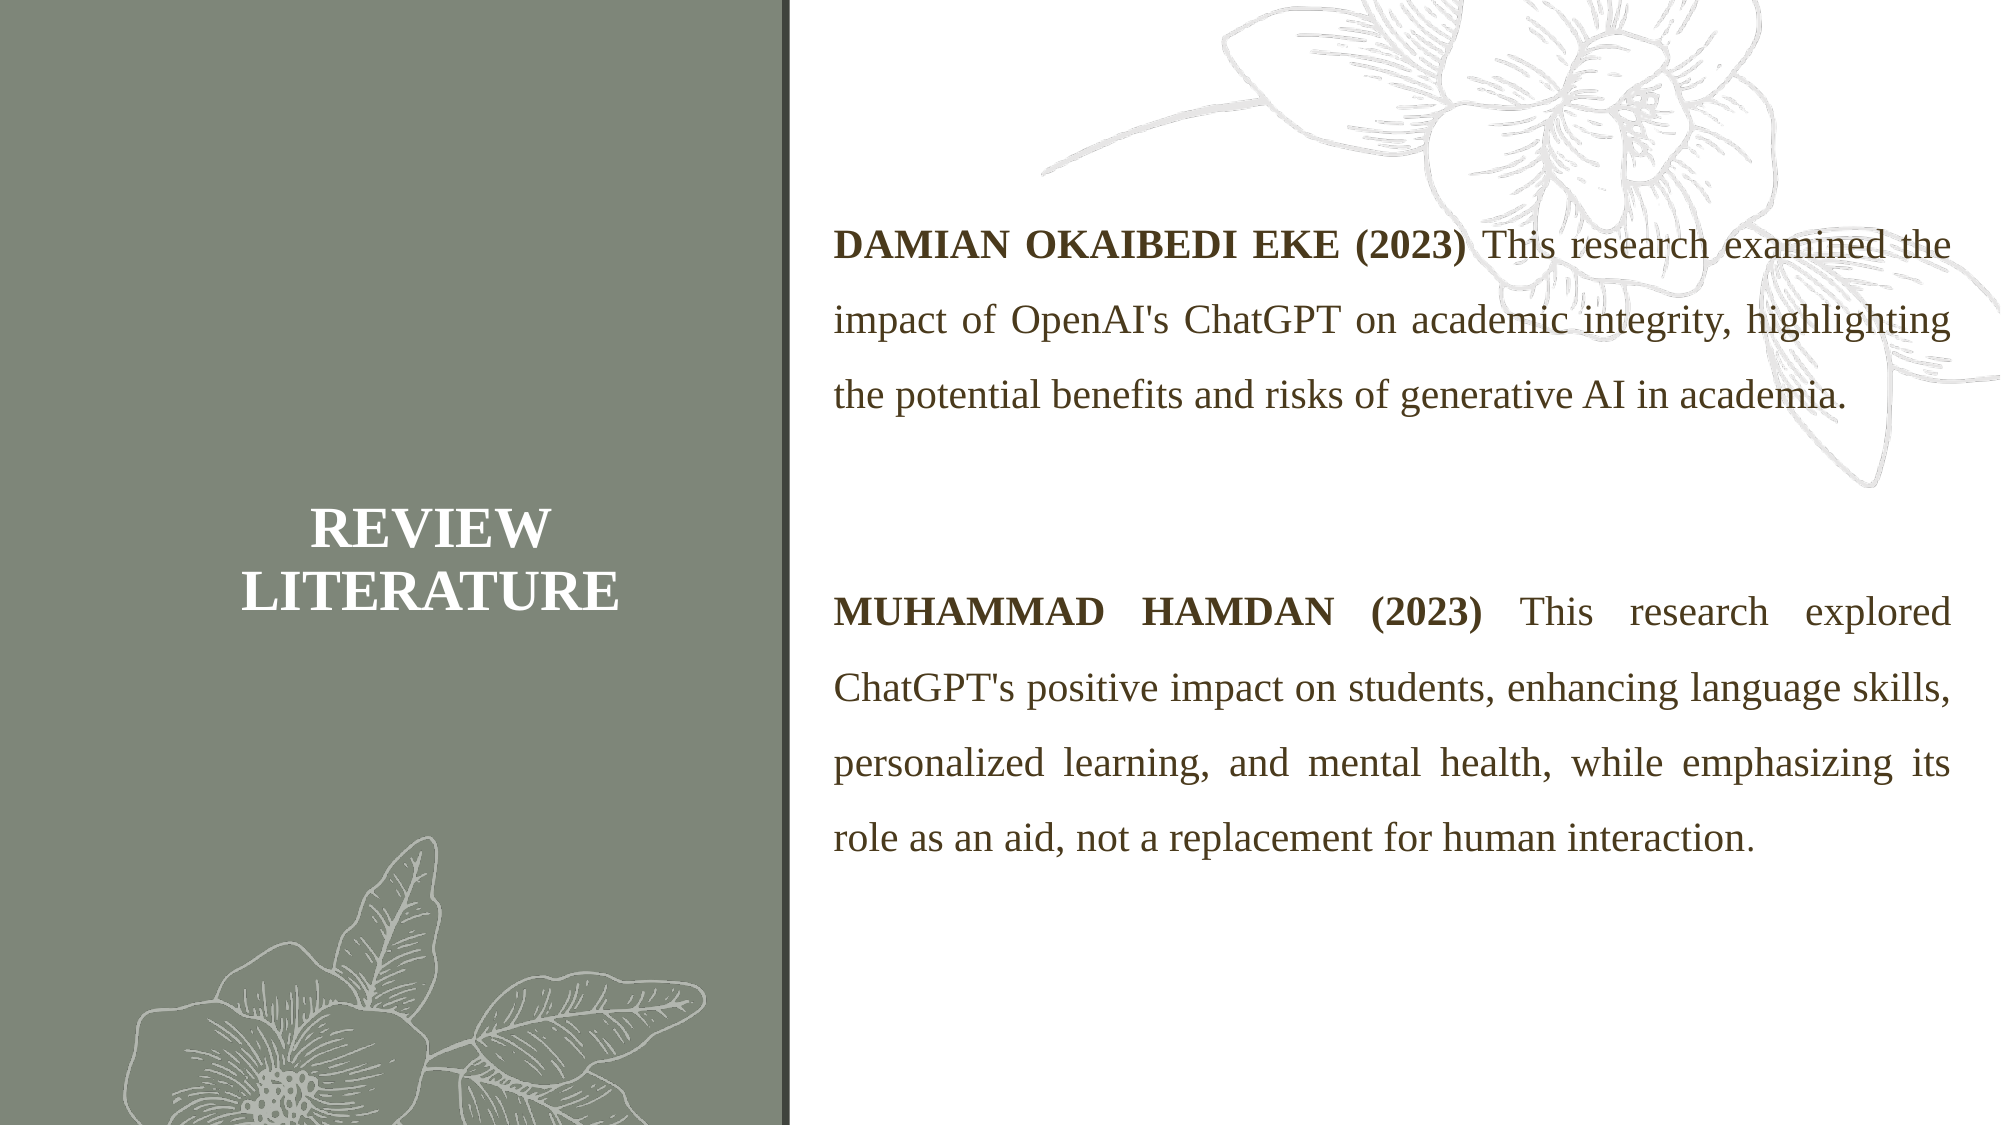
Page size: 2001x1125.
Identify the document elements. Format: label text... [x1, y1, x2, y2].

picture [1001, 0, 2001, 528]
title REVIEW LITERATURE [153, 231, 710, 890]
picture [98, 811, 731, 1125]
list DAMIAN OKAIBEDI EKE (2023) This research examined the impact of OpenAI's ChatGPT on academic integrity, highlighting the potential benefits and risks of generative AI in academia. MUHAMMAD HAMDAN (2023) This research explored ChatGPT's positive impact on students, enhancing language skills, personalized learning, and mental health, while emphasizing its role as an aid, not a replacement for human interaction. [818, 184, 1968, 902]
